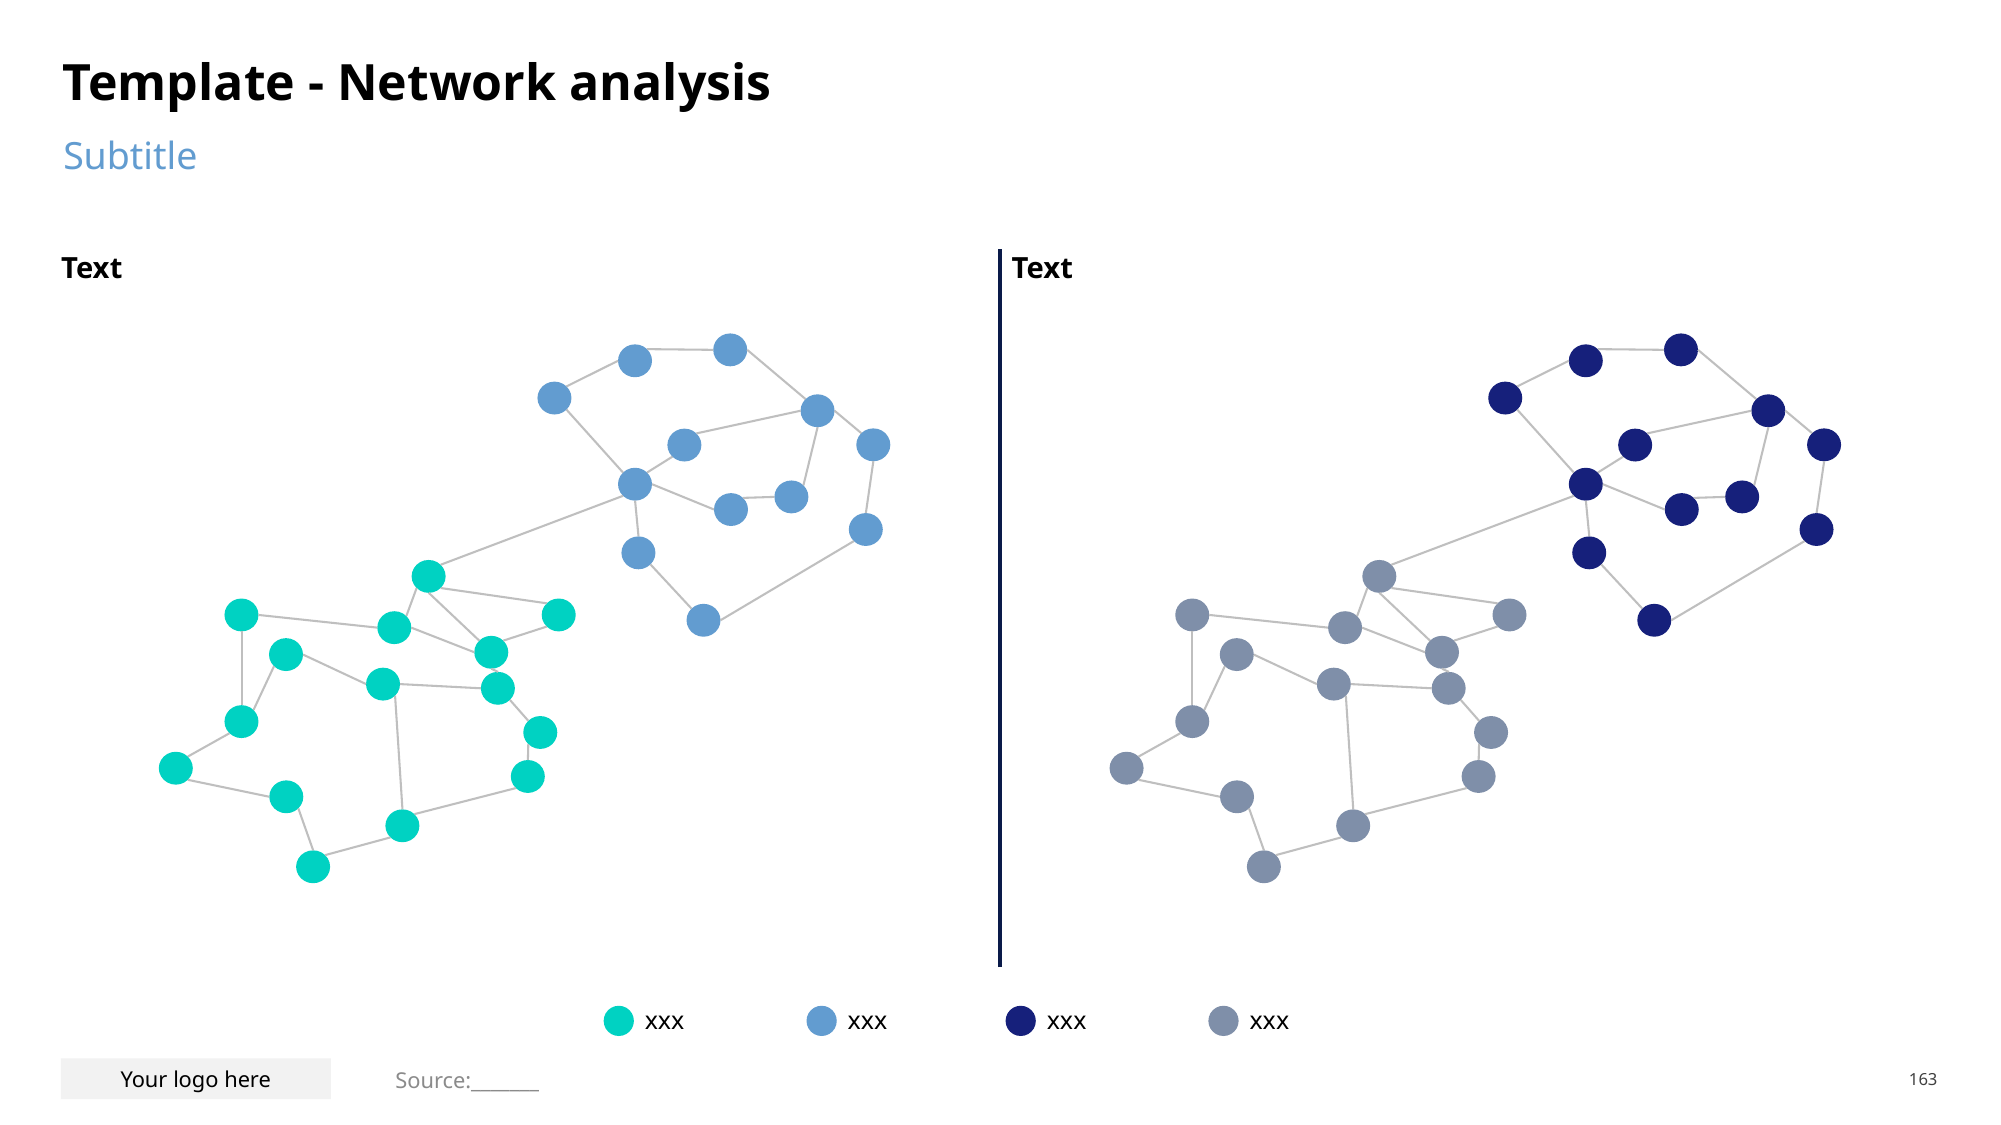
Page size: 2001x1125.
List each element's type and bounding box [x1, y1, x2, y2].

title [63, 62, 1937, 143]
text_box [847, 1004, 995, 1035]
text_box [1207, 1004, 1240, 1038]
text_box [644, 1004, 792, 1035]
text_box [1249, 1004, 1397, 1035]
text_box [1108, 332, 1843, 885]
text_box [60, 249, 989, 285]
text_box [1011, 249, 1940, 285]
footer [380, 1059, 1340, 1100]
text_box [805, 1004, 838, 1038]
text_box [1046, 1004, 1194, 1035]
text_box [1004, 1004, 1037, 1038]
text_box [602, 1004, 635, 1038]
list [63, 143, 1937, 227]
text_box [157, 332, 892, 885]
